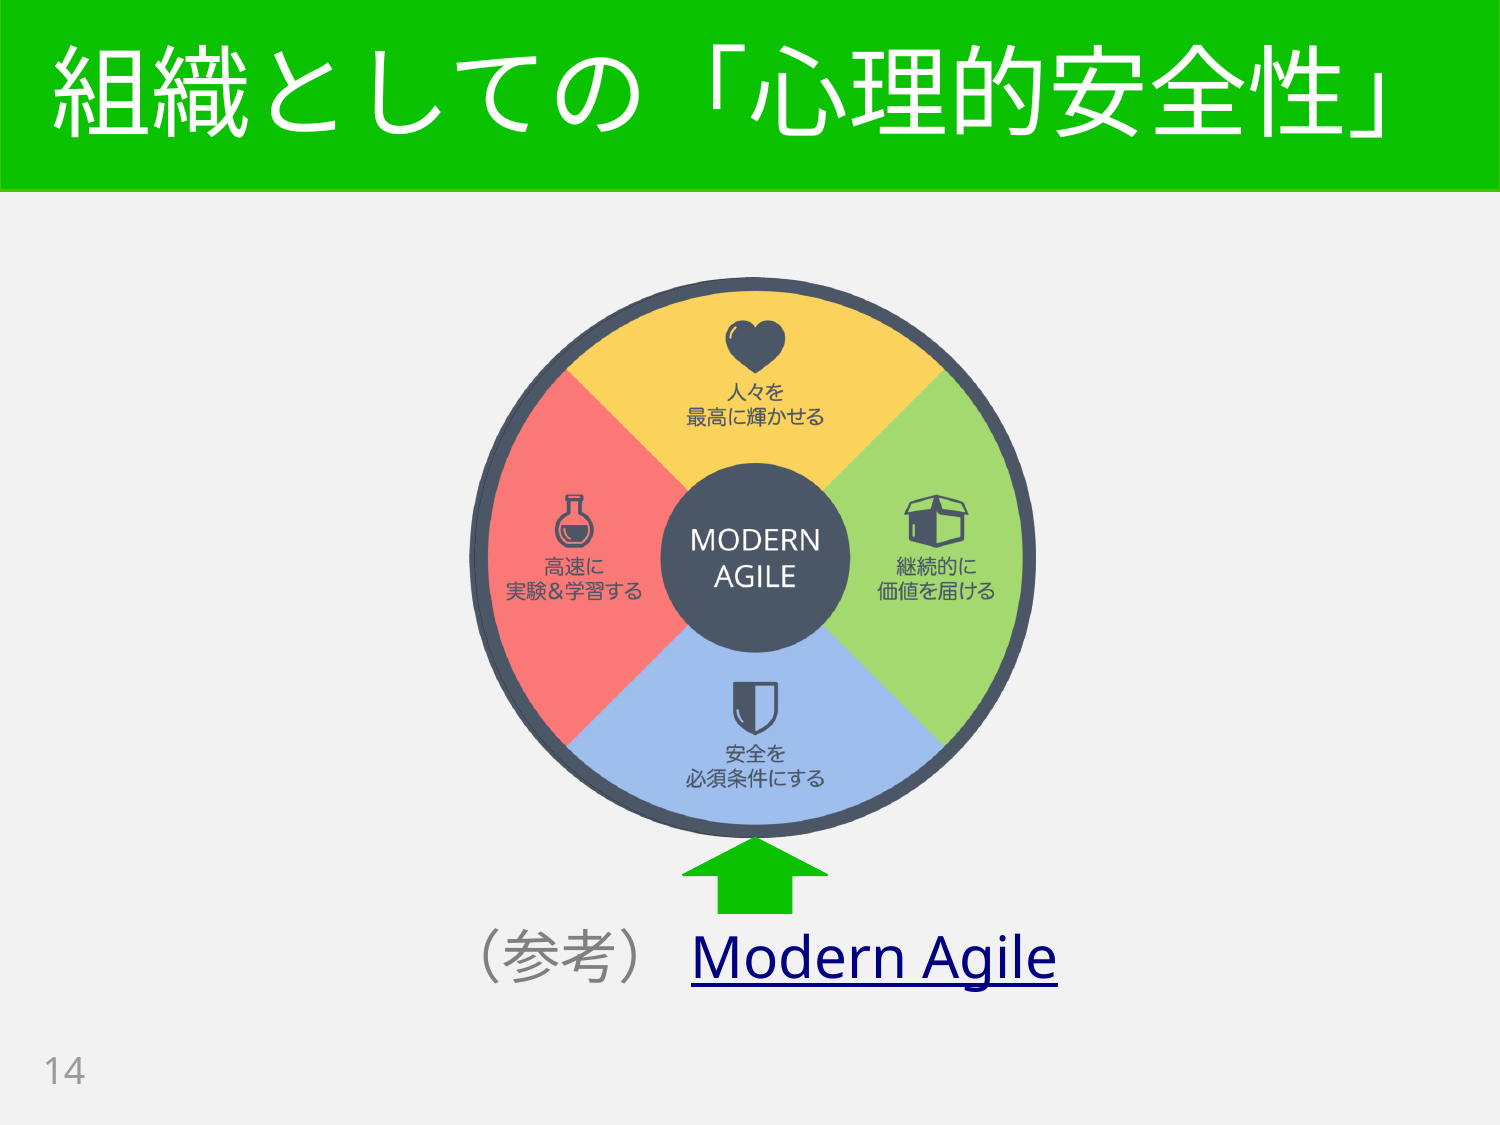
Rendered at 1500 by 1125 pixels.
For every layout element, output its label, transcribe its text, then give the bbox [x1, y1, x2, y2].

title 組織としての「心理的安全性」 [0, 53, 1500, 140]
slide_number 14 [27, 1042, 146, 1102]
list （参考）Modern Agile [103, 277, 1397, 1000]
text_box [682, 838, 828, 914]
picture [469, 277, 1036, 838]
